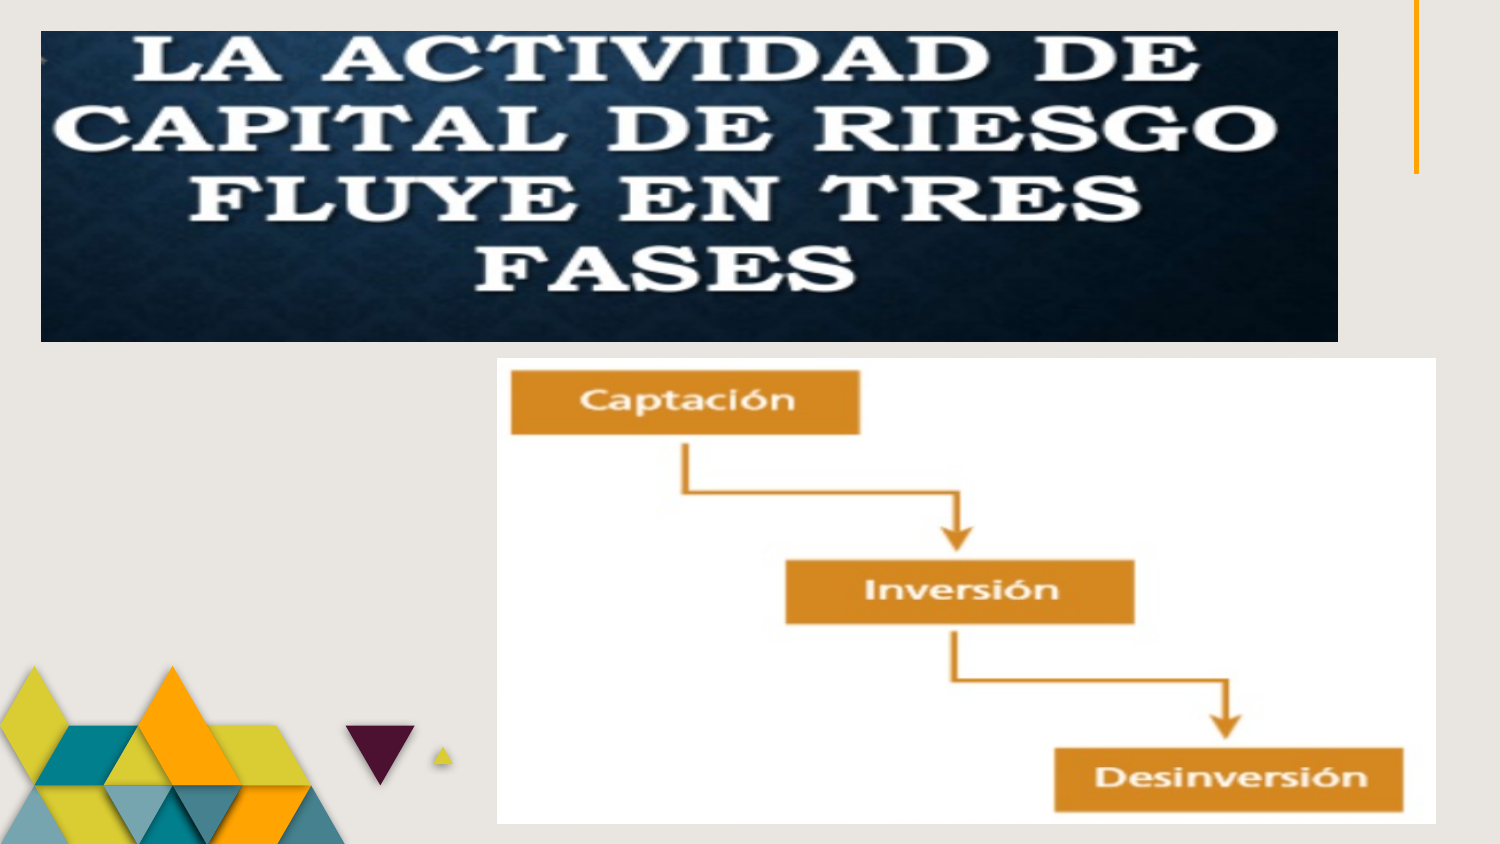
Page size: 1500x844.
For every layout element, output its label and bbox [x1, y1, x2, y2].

picture [497, 358, 1436, 824]
picture [41, 31, 1338, 343]
